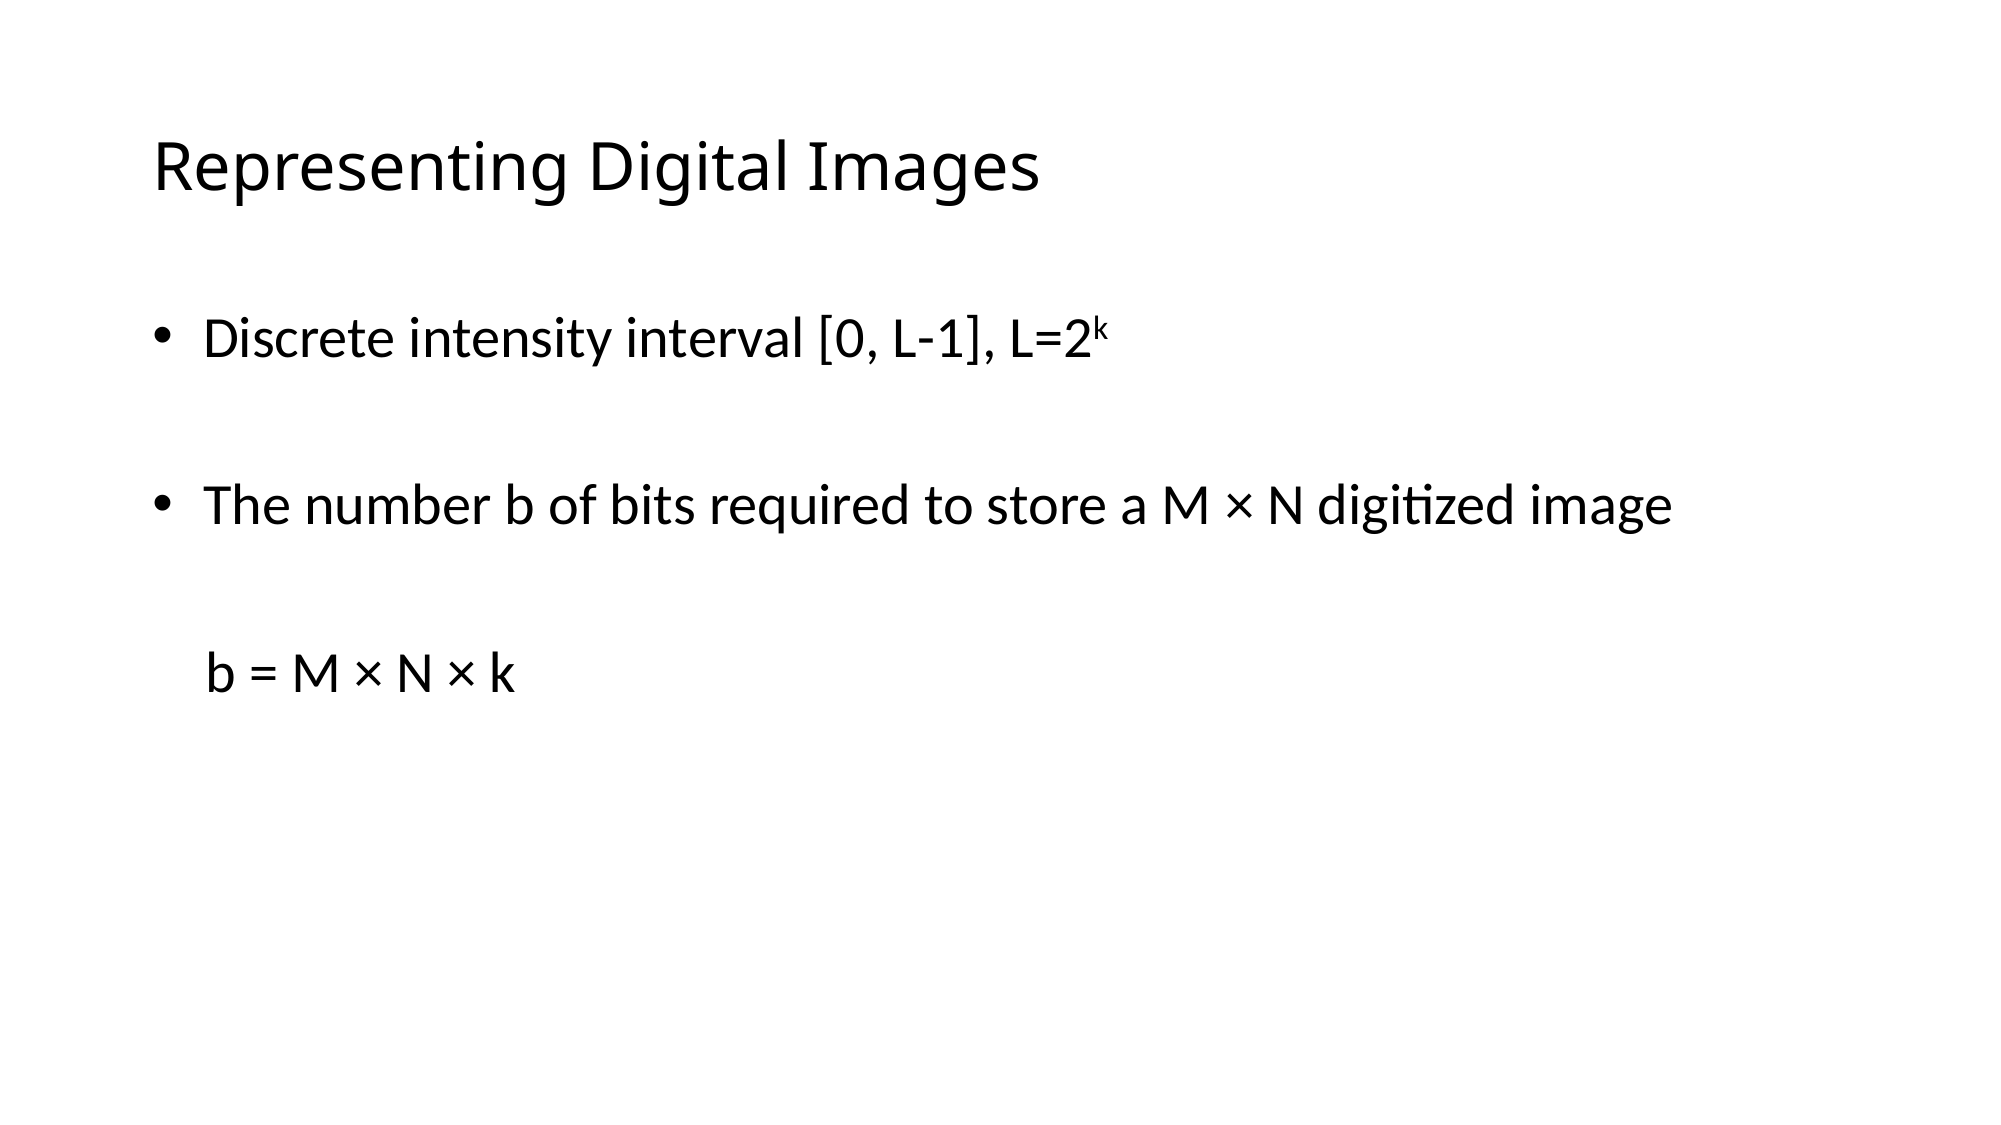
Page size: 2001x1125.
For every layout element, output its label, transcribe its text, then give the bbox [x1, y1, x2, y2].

title Representing Digital Images [137, 59, 1863, 278]
list Discrete intensity interval [0, L-1], L=2k The number b of bits required to store a M × N digitized image b = M × N × k [137, 299, 1863, 1014]
